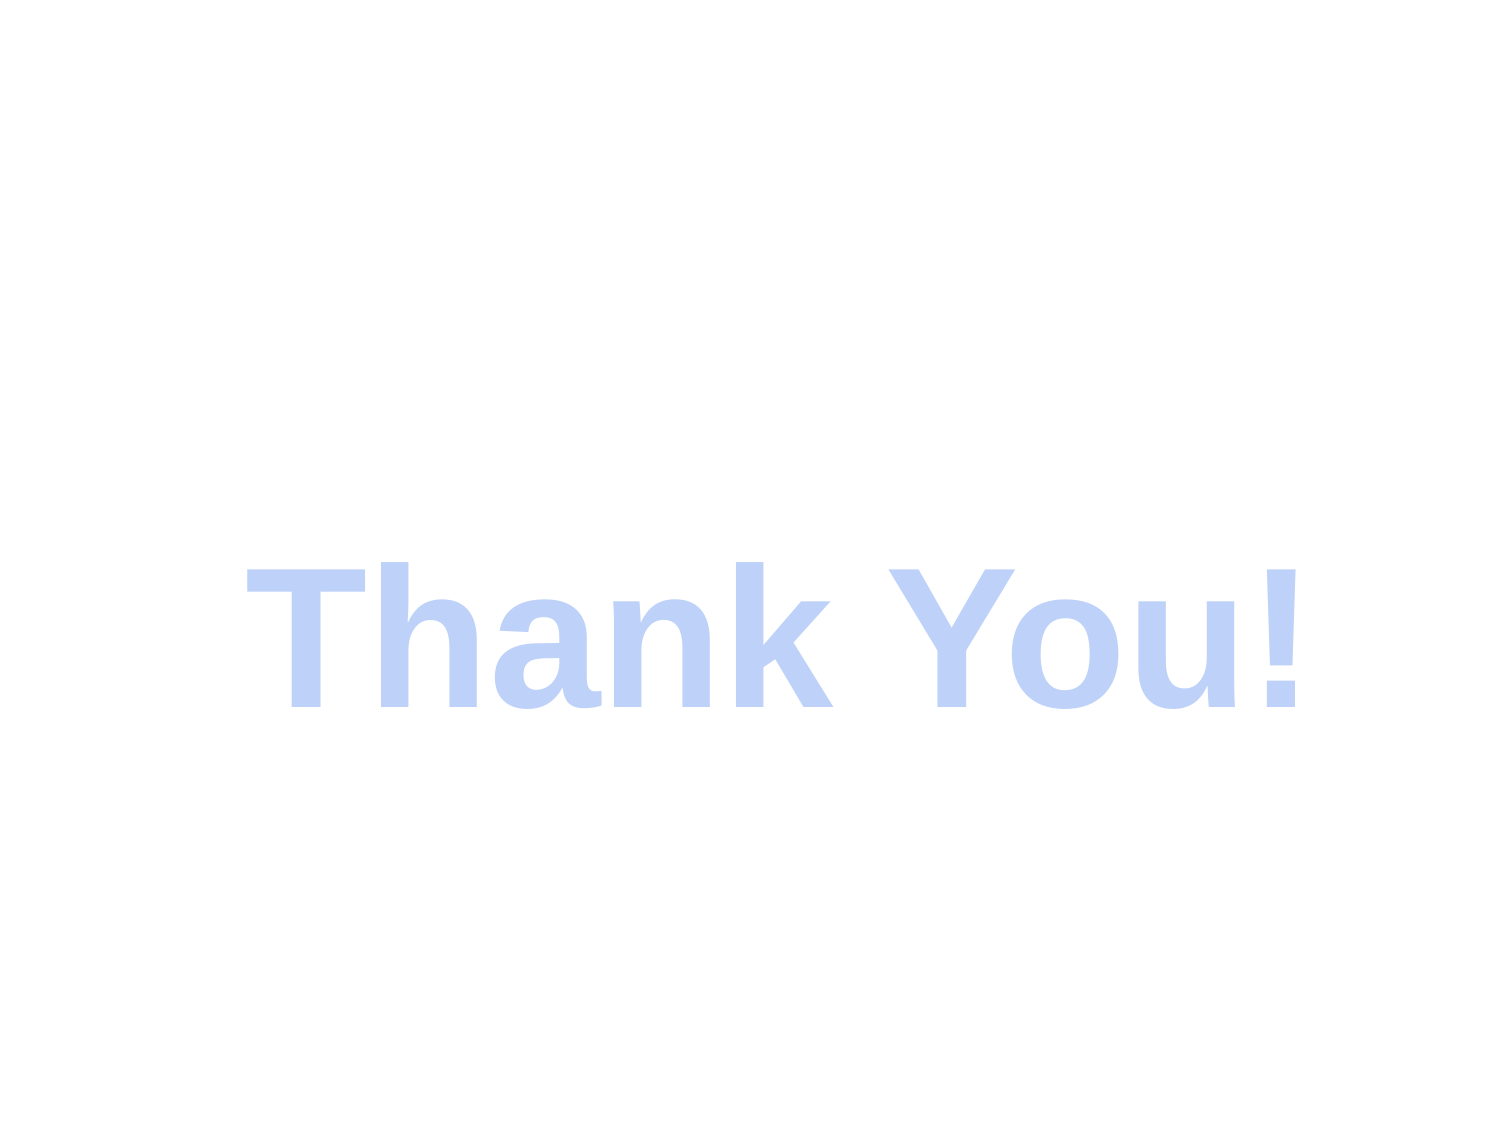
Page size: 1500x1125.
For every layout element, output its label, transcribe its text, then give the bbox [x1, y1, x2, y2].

text_box Thank You! [224, 499, 1336, 755]
